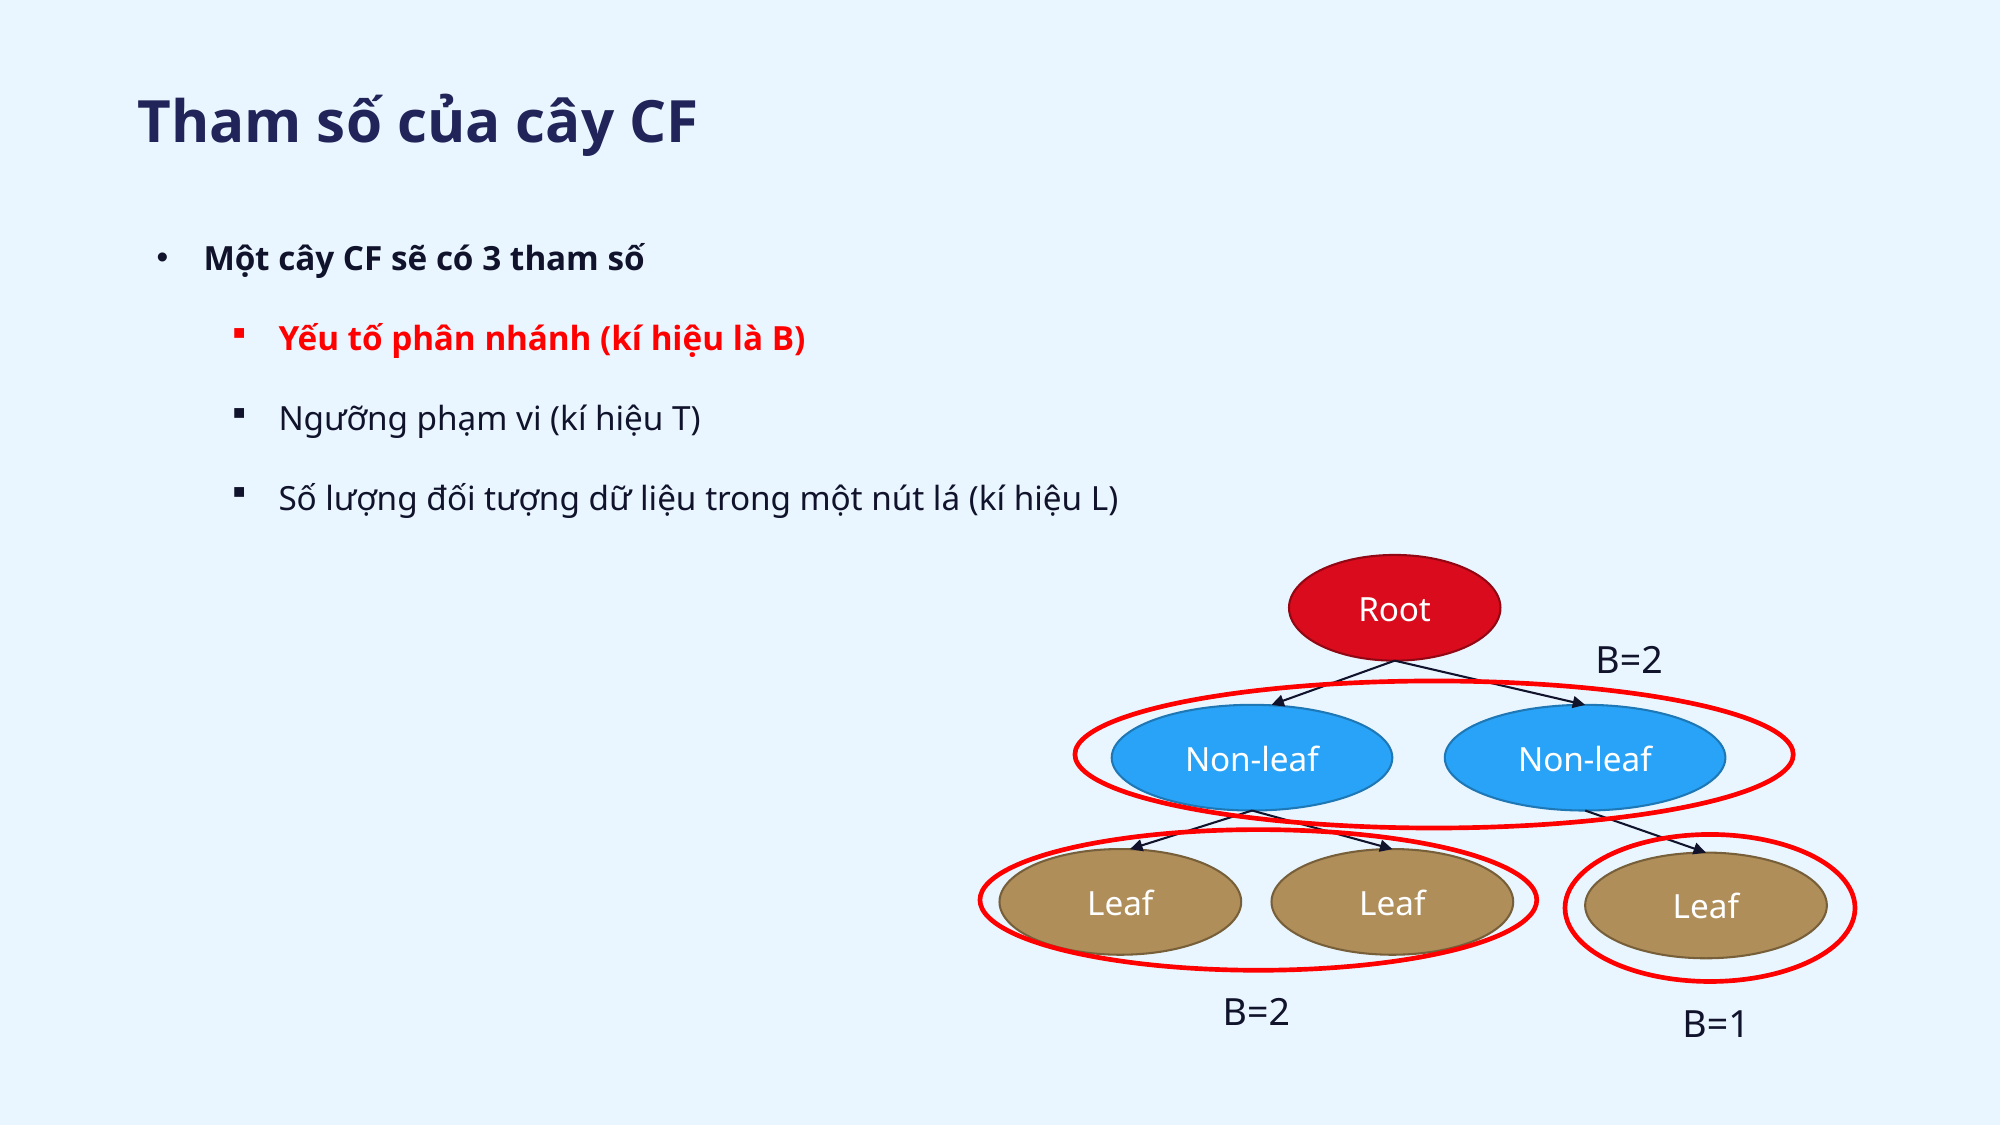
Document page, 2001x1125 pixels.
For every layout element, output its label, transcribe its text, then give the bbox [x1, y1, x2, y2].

text_box B=1 [1667, 992, 1794, 1053]
text_box B=2 [1207, 980, 1334, 1041]
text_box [999, 554, 1827, 959]
text_box [1827, 863, 1857, 953]
text_box Tham số của cây CF [122, 76, 2000, 162]
text_box [1603, 959, 1817, 983]
text_box [1101, 959, 1416, 972]
text_box Một cây CF sẽ có 3 tham số Yếu tố phân nhánh (kí hiệu là B) Ngưỡng phạm vi (kí hiệu T) Số lượng đối tượng dữ liệu trong một nút lá (kí hiệu L) [141, 190, 1149, 525]
text_box [978, 873, 999, 927]
